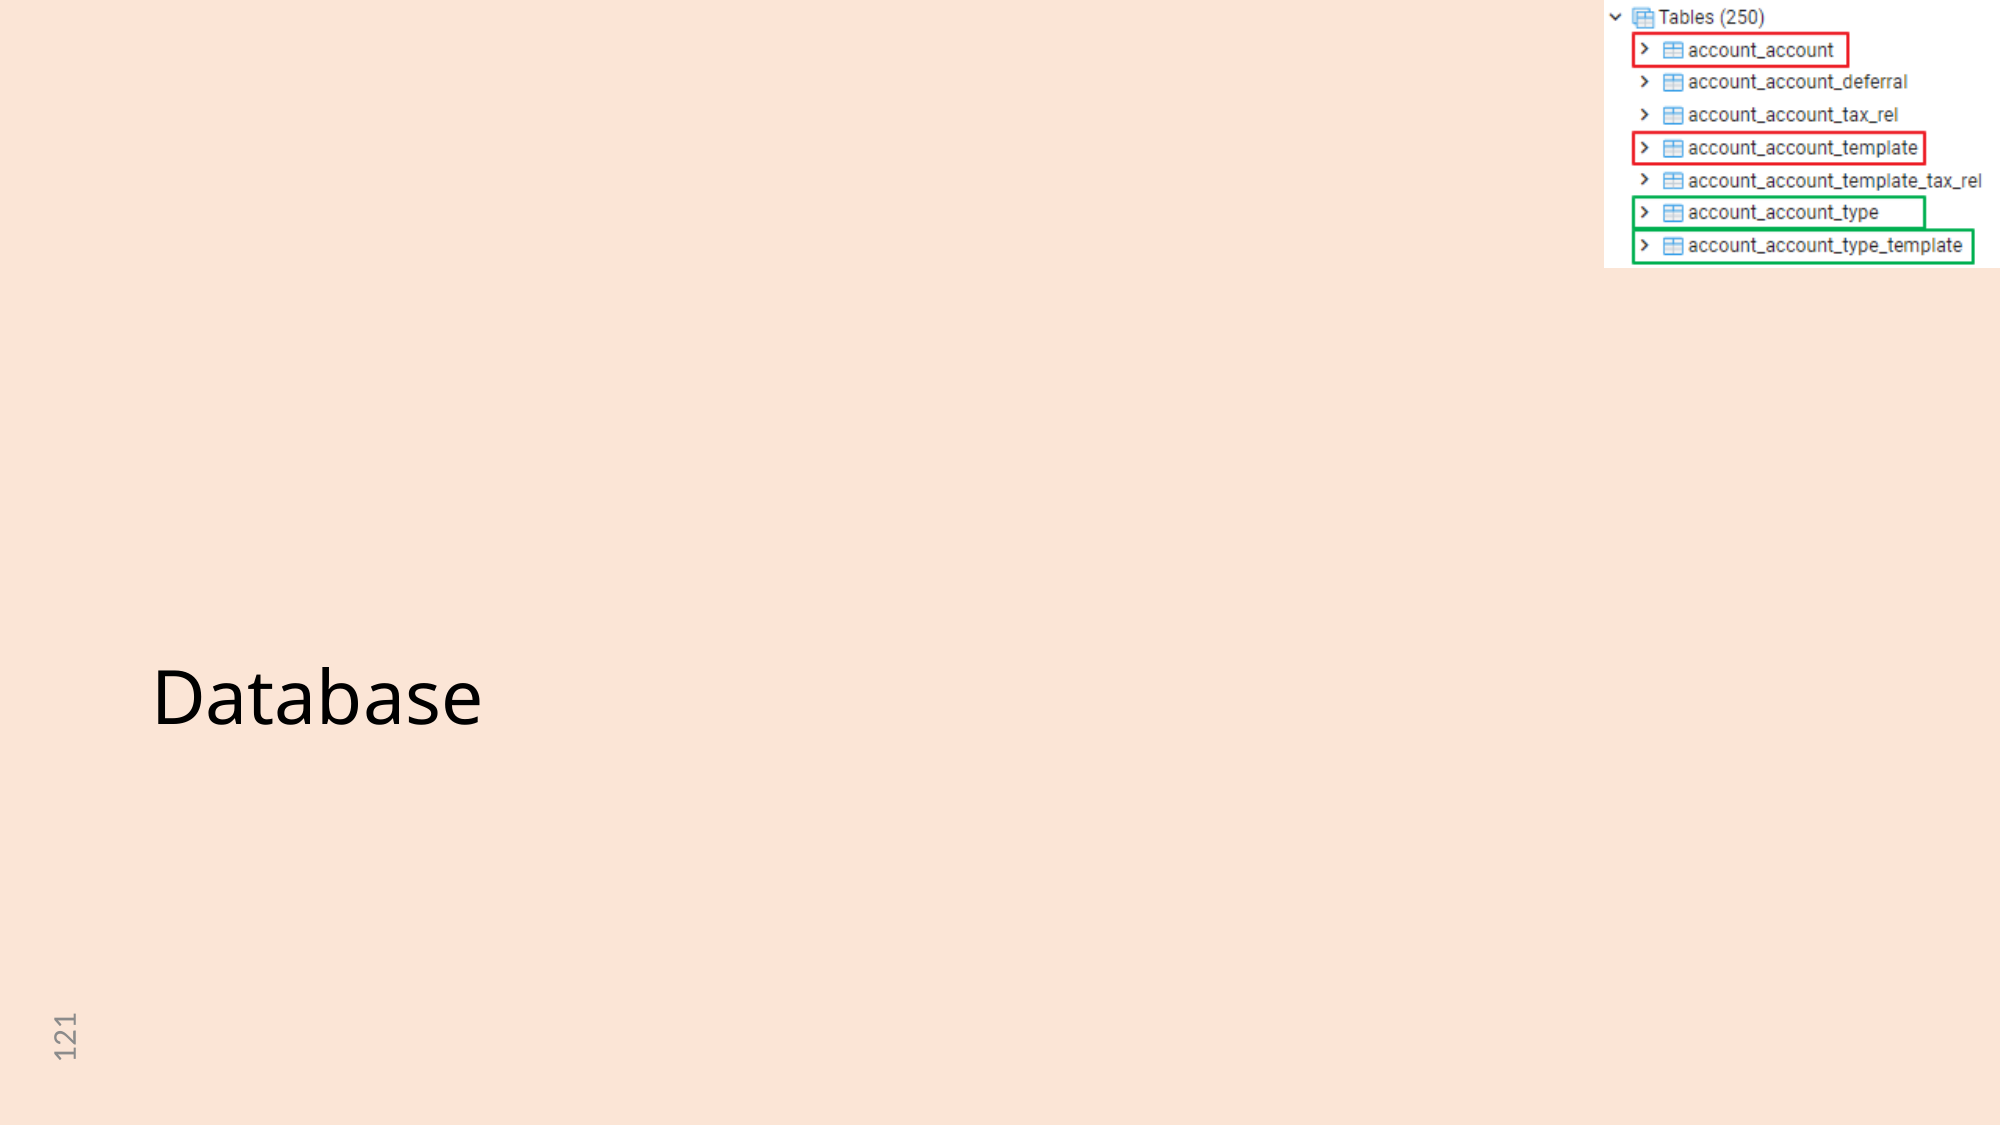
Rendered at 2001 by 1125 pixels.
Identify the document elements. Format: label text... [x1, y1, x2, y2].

slide_number 121 [32, 969, 93, 1108]
title Database [136, 280, 1862, 749]
picture [1604, 0, 2000, 268]
